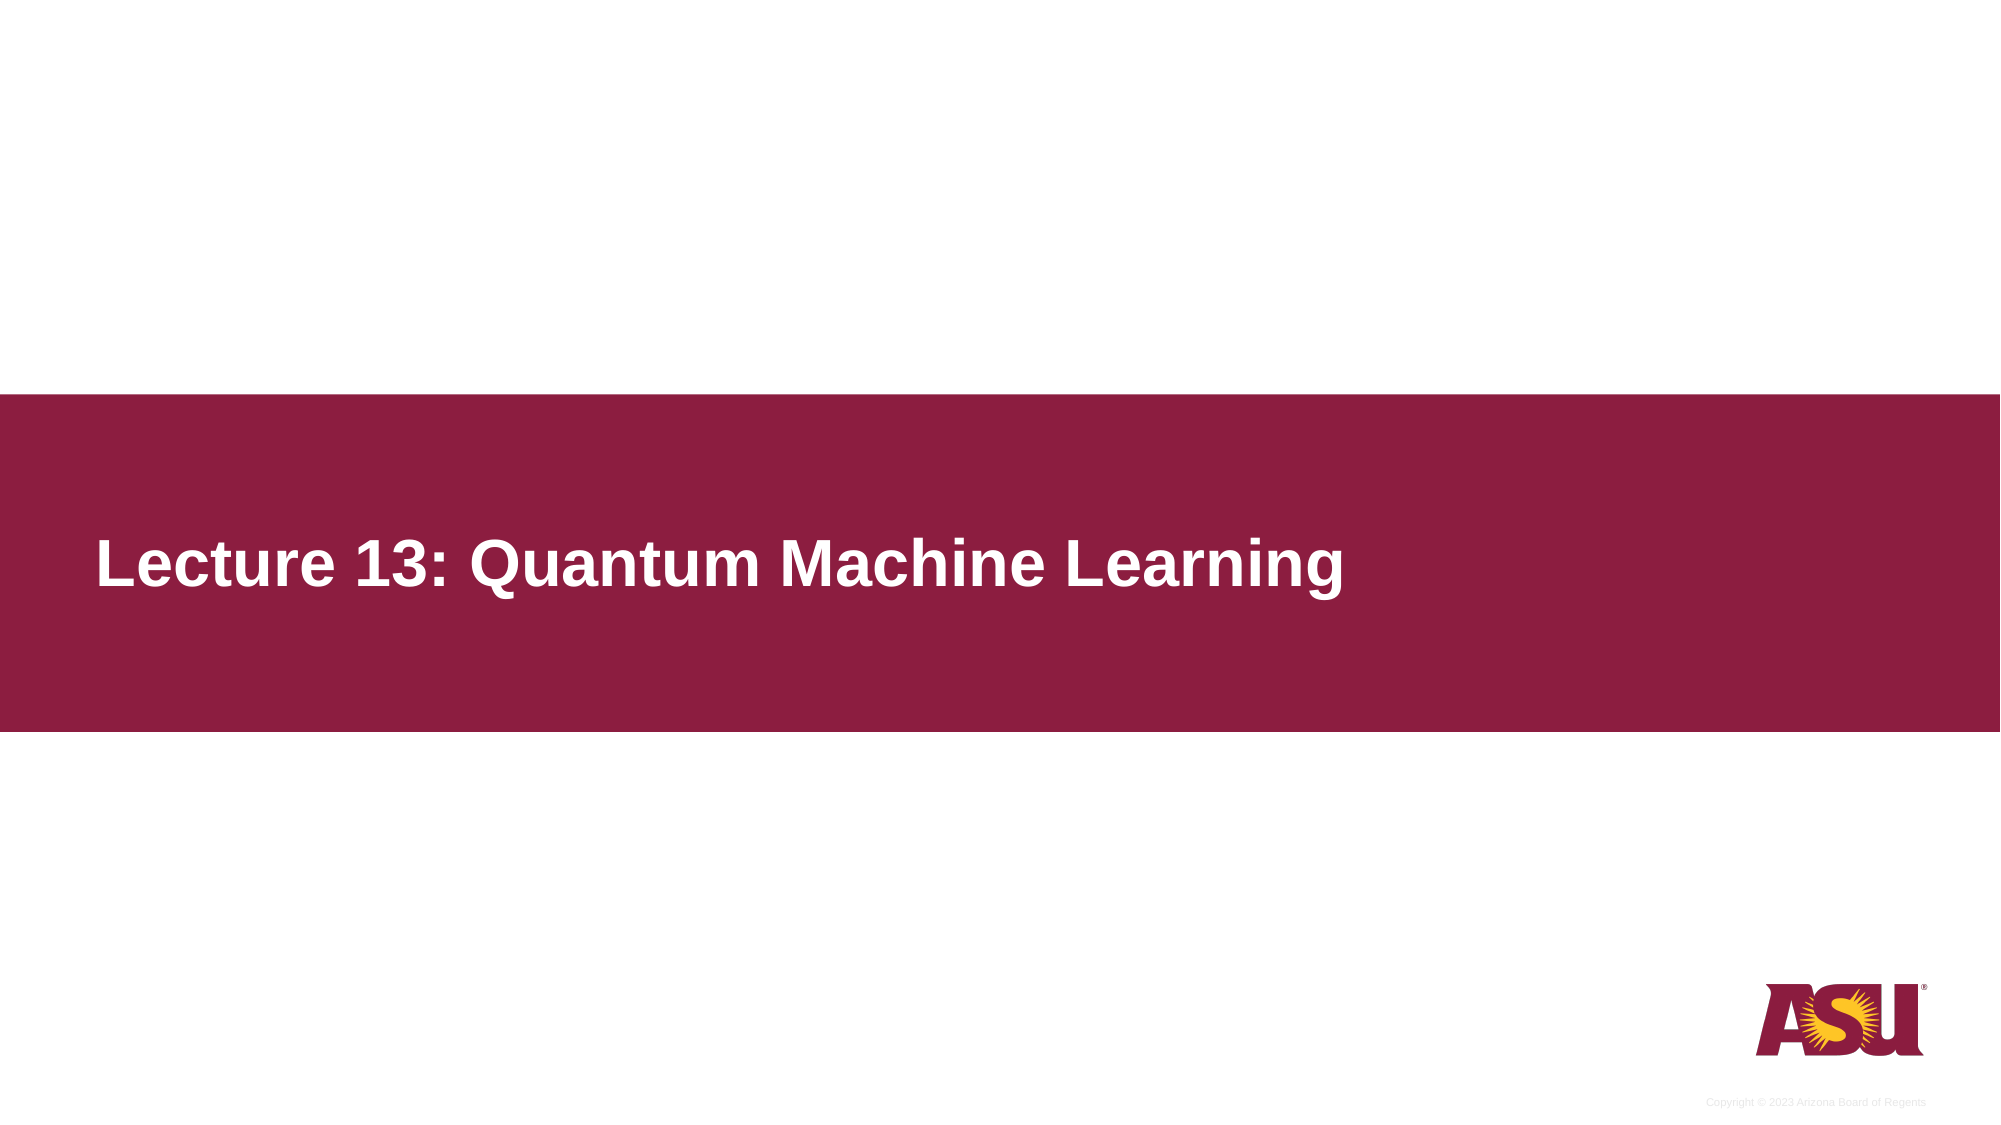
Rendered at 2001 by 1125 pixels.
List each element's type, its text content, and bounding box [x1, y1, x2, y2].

picture [1720, 948, 1938, 1091]
title Lecture 13: Quantum Machine Learning [95, 397, 1925, 732]
